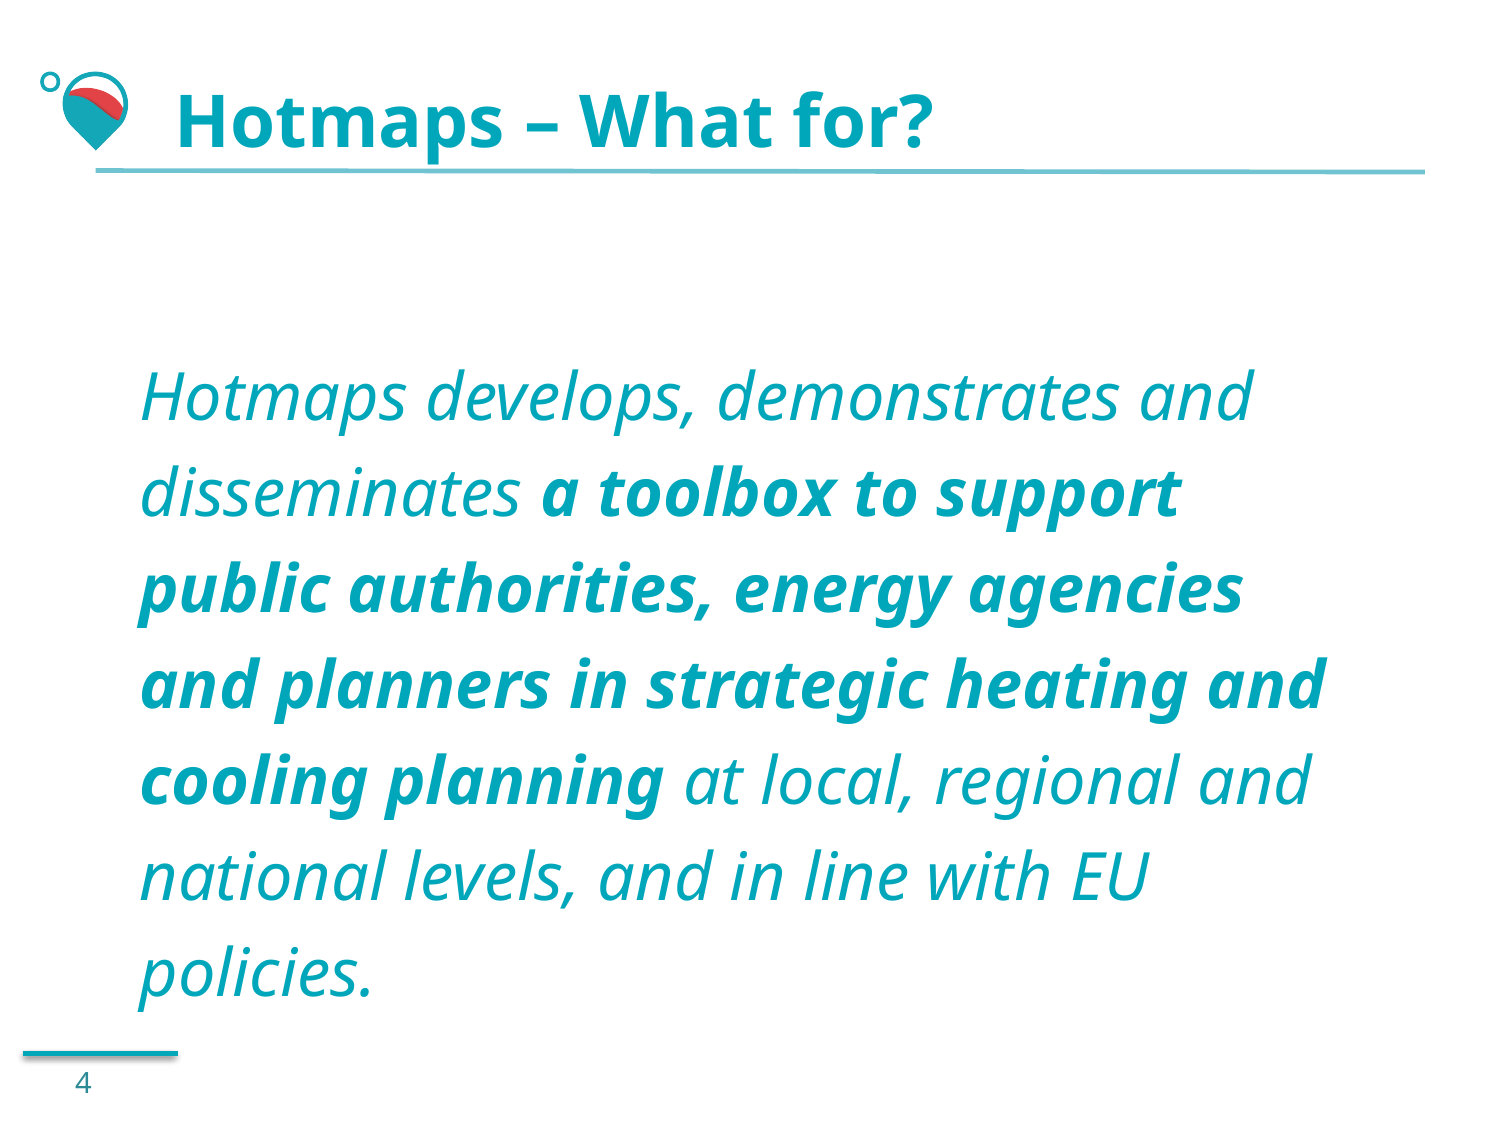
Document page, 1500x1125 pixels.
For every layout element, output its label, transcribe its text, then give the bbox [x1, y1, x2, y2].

picture [29, 44, 162, 178]
list Hotmaps develops, demonstrates and disseminates a toolbox to support public authorities, energy agencies and planners in strategic heating and cooling planning at local, regional and national levels, and in line with EU policies. [124, 237, 1390, 1094]
title Hotmaps – What for? [159, 0, 1425, 170]
